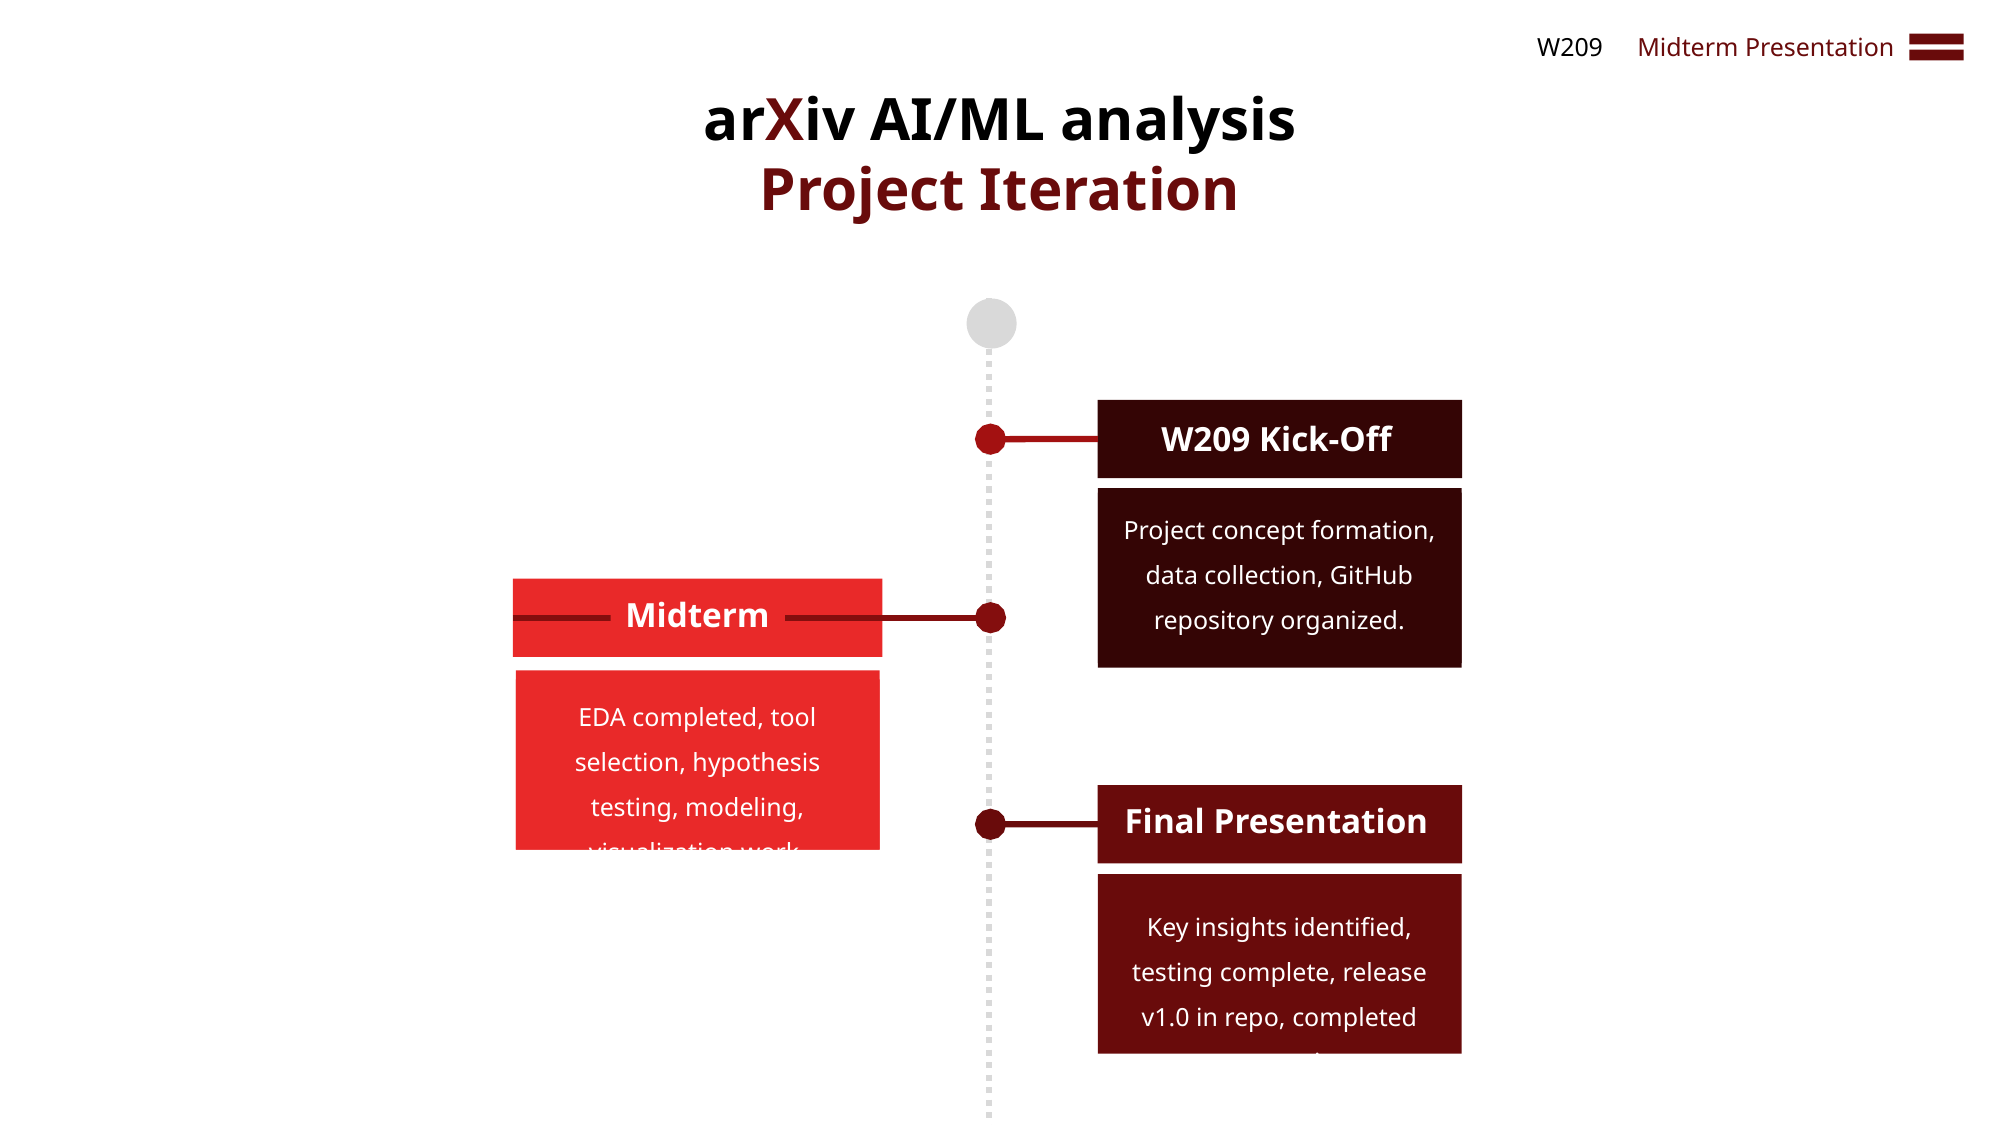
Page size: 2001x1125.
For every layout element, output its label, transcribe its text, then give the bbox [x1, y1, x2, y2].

text_box [515, 669, 881, 851]
text_box W209 [1522, 24, 1618, 70]
text_box EDA completed, tool selection, hypothesis testing, modeling, visualization work. [515, 679, 880, 850]
text_box [512, 578, 883, 615]
text_box [1908, 33, 1965, 45]
text_box Final Presentation [1109, 792, 1444, 848]
text_box Key insights identified, testing complete, release v1.0 in repo, completed presentation. [1097, 889, 1462, 1060]
text_box [1097, 399, 1463, 479]
text_box [1908, 49, 1965, 61]
text_box Midterm Presentation [1622, 24, 1910, 70]
text_box [512, 616, 883, 658]
text_box W209 Kick-Off [1146, 411, 1407, 466]
text_box Midterm [610, 586, 785, 641]
text_box [1097, 784, 1463, 864]
text_box arXiv AI/ML analysis Project Iteration [664, 74, 1336, 230]
text_box Project concept formation, data collection, GitHub repository organized. [1097, 492, 1462, 664]
text_box [1097, 487, 1463, 669]
text_box [1097, 873, 1463, 1055]
text_box [965, 297, 1018, 350]
